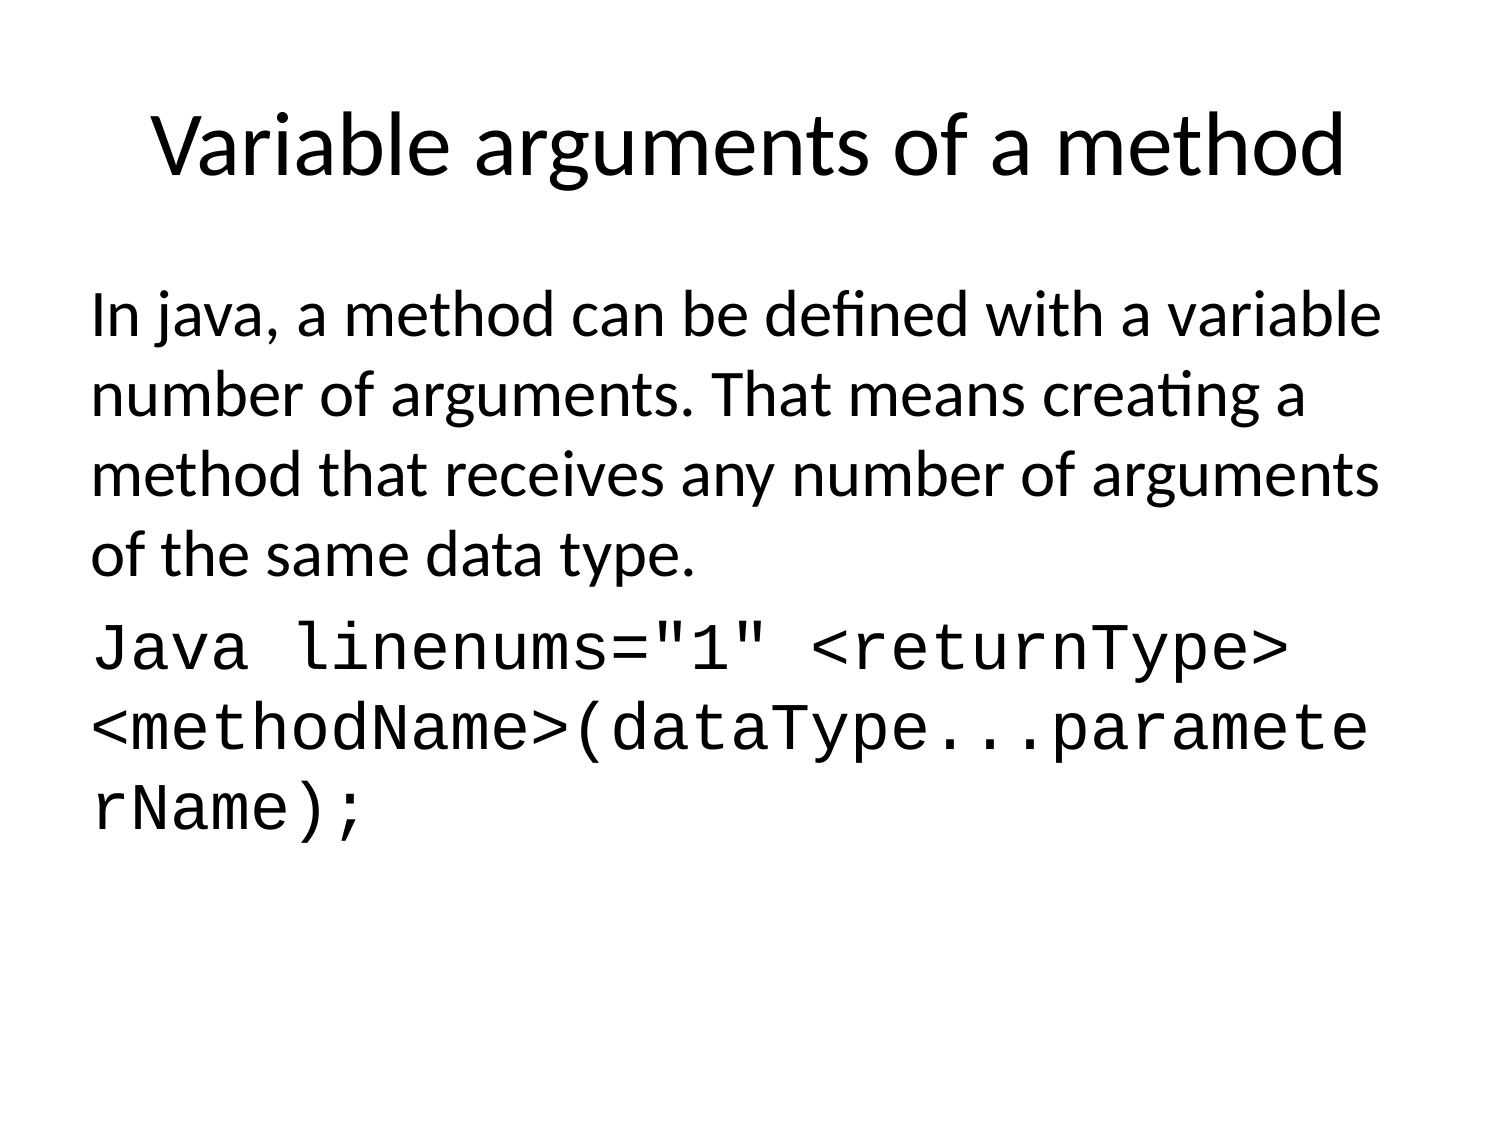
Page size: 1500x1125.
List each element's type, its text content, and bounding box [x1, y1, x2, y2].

title Variable arguments of a method [75, 45, 1425, 233]
list In java, a method can be defined with a variable number of arguments. That means creating a method that receives any number of arguments of the same data type. Java linenums="1" <returnType> <methodName>(dataType...parameterName); [75, 262, 1425, 1005]
